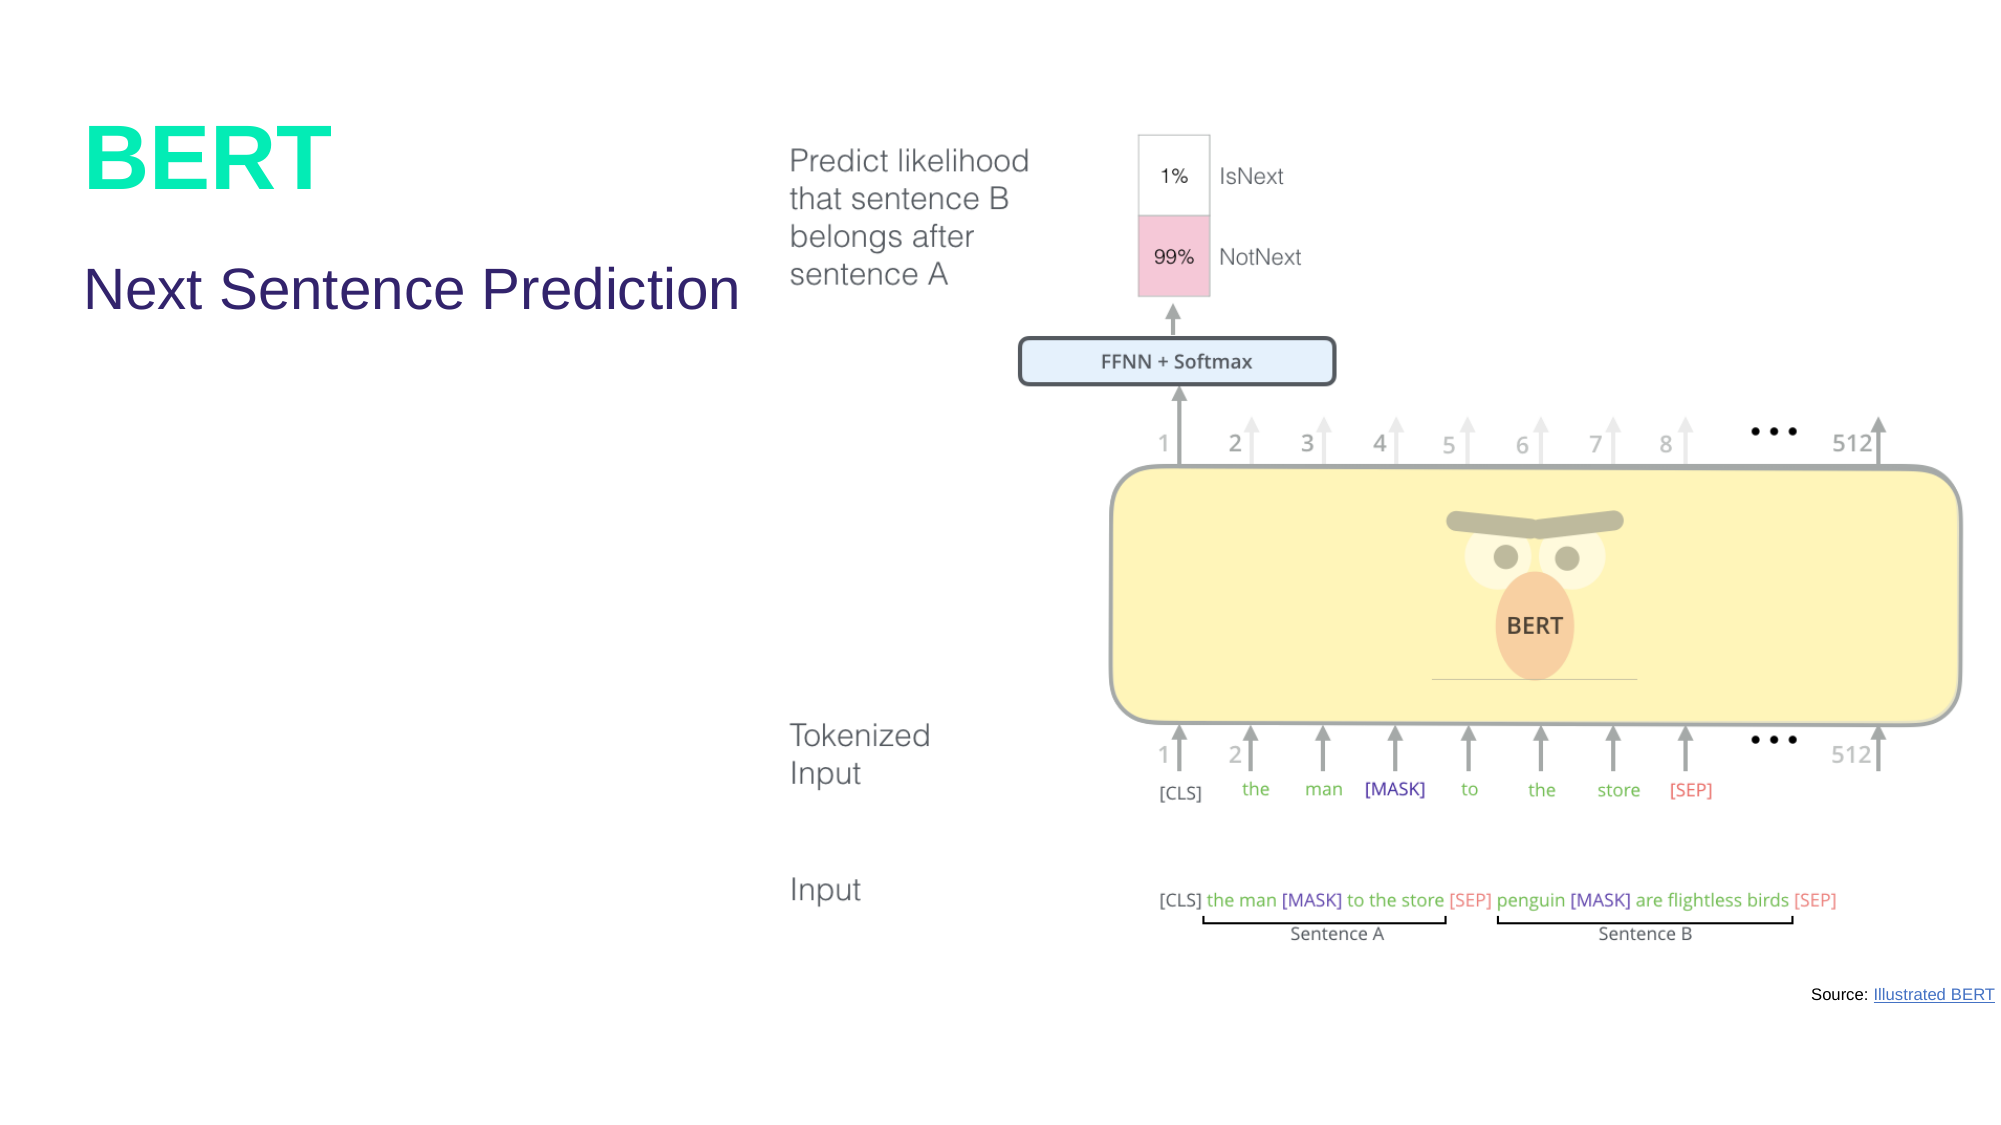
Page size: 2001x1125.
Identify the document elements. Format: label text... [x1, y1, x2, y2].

title BERT [68, 97, 1932, 223]
text_box Source: Illustrated BERT [0, 974, 2000, 1015]
list Next Sentence Prediction [68, 252, 1932, 974]
picture [779, 119, 2000, 960]
